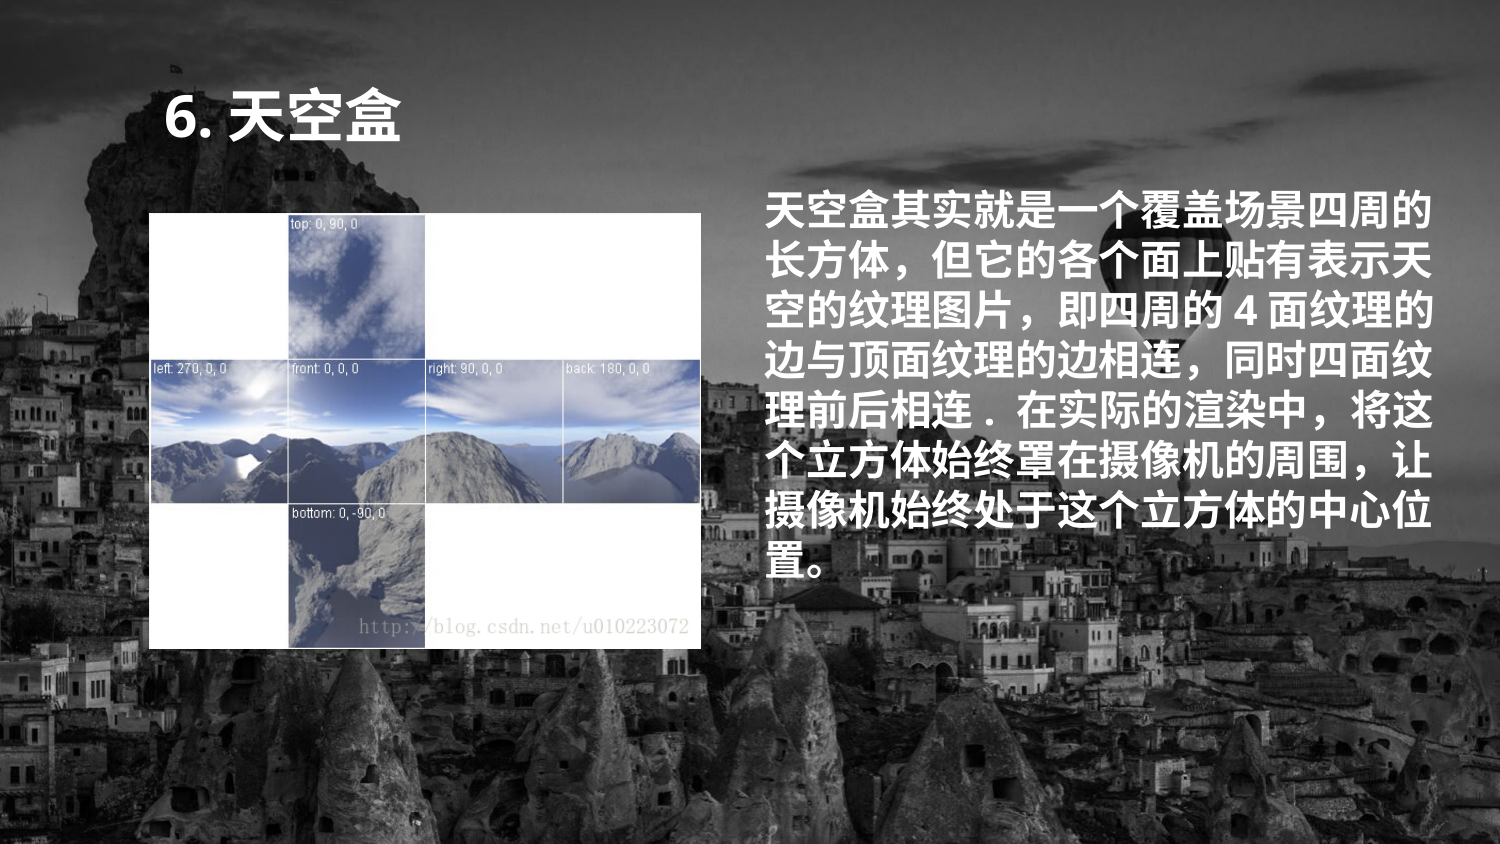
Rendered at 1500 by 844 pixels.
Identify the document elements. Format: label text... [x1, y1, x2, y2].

text_box 6.天空盒 [149, 71, 1389, 347]
text_box 天空盒其实就是一个覆盖场景四周的长方体，但它的各个面上贴有表示天空的纹理图片，即四周的4面纹理的边与顶面纹理的边相连，同时四面纹理前后相连. 在实际的渲染中，将这个立方体始终罩在摄像机的周围，让摄像机始终处于这个立方体的中心位置。 [749, 176, 1455, 592]
picture [0, 0, 1500, 844]
